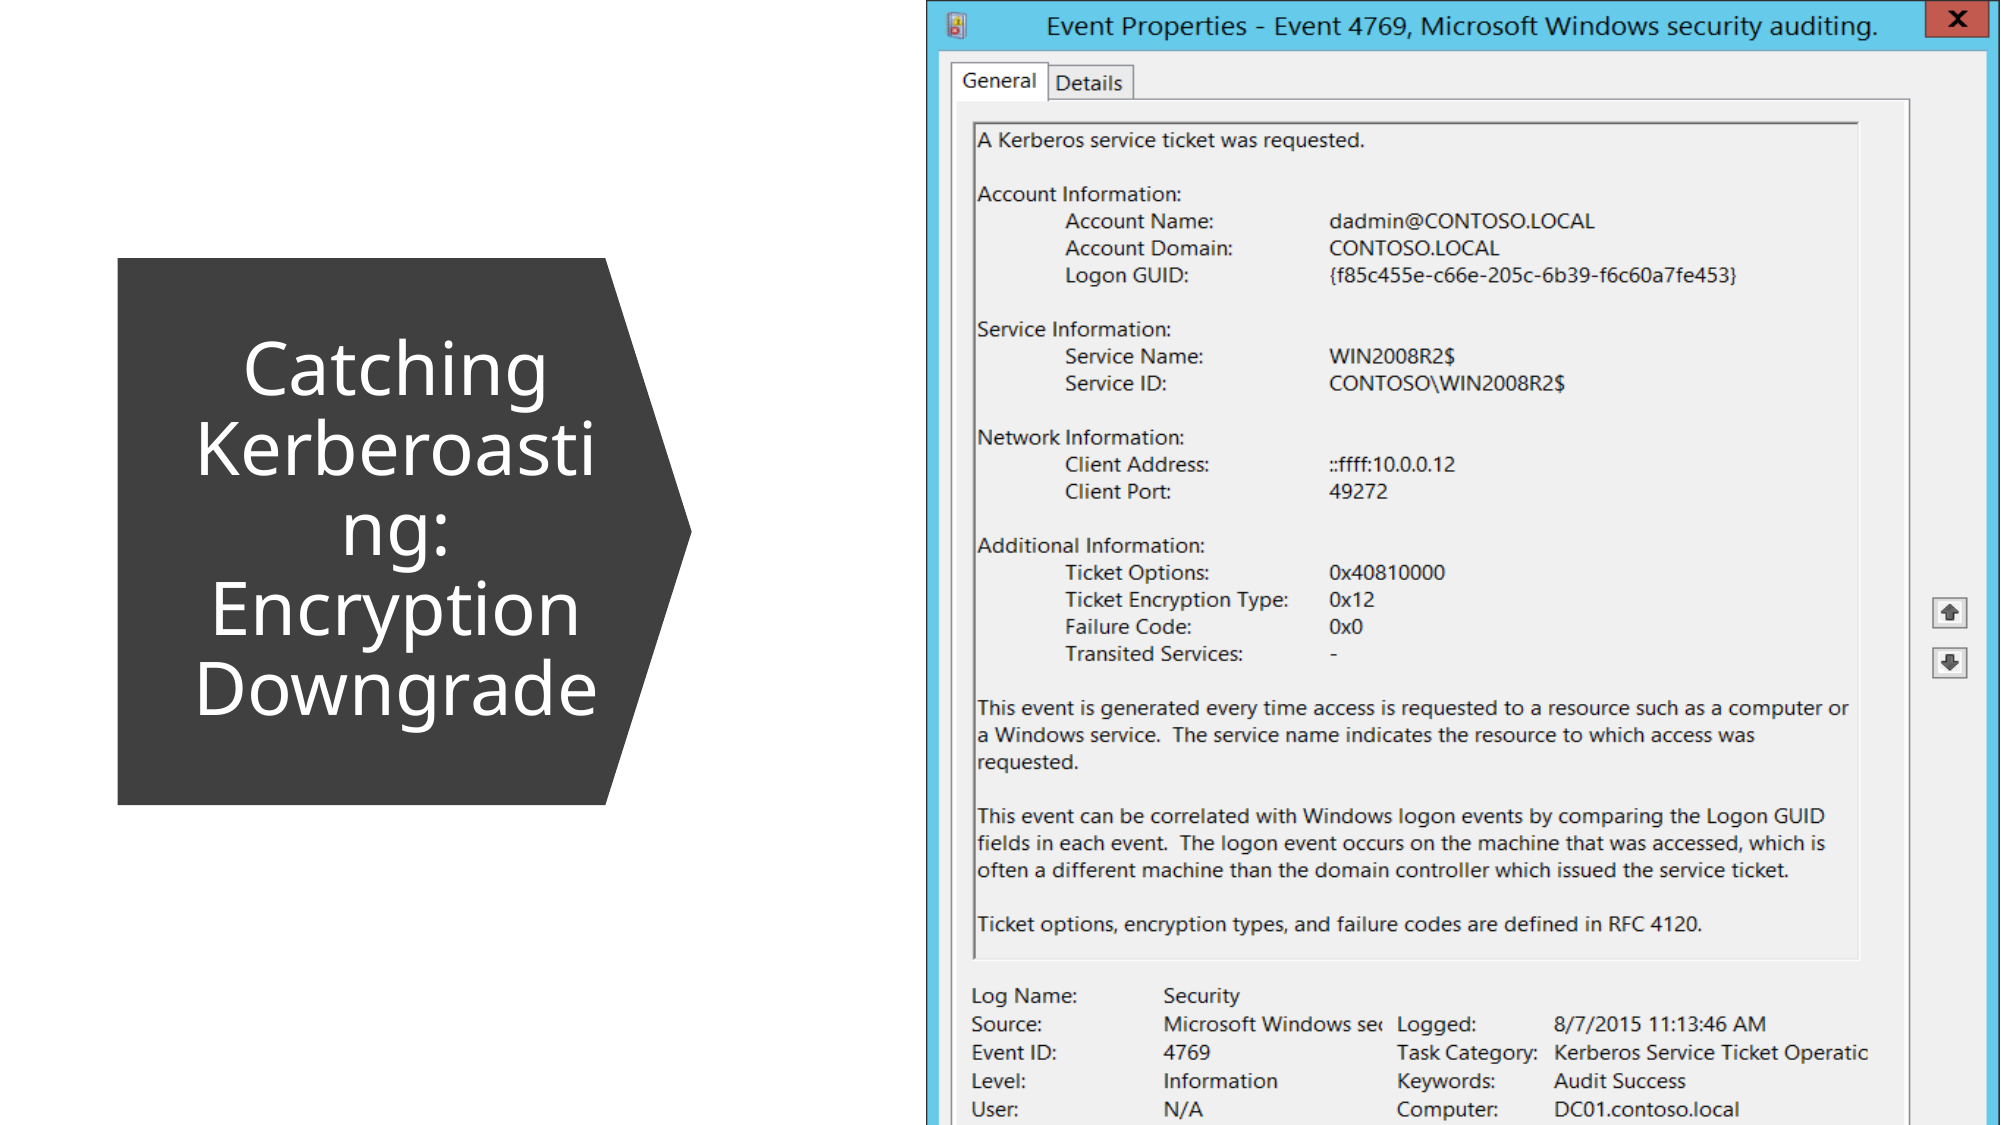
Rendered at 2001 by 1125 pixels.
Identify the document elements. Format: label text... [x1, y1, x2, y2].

title Catching Kerberoasting: Encryption Downgrade [168, 322, 624, 741]
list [925, 0, 2000, 1125]
text_box [116, 256, 694, 807]
